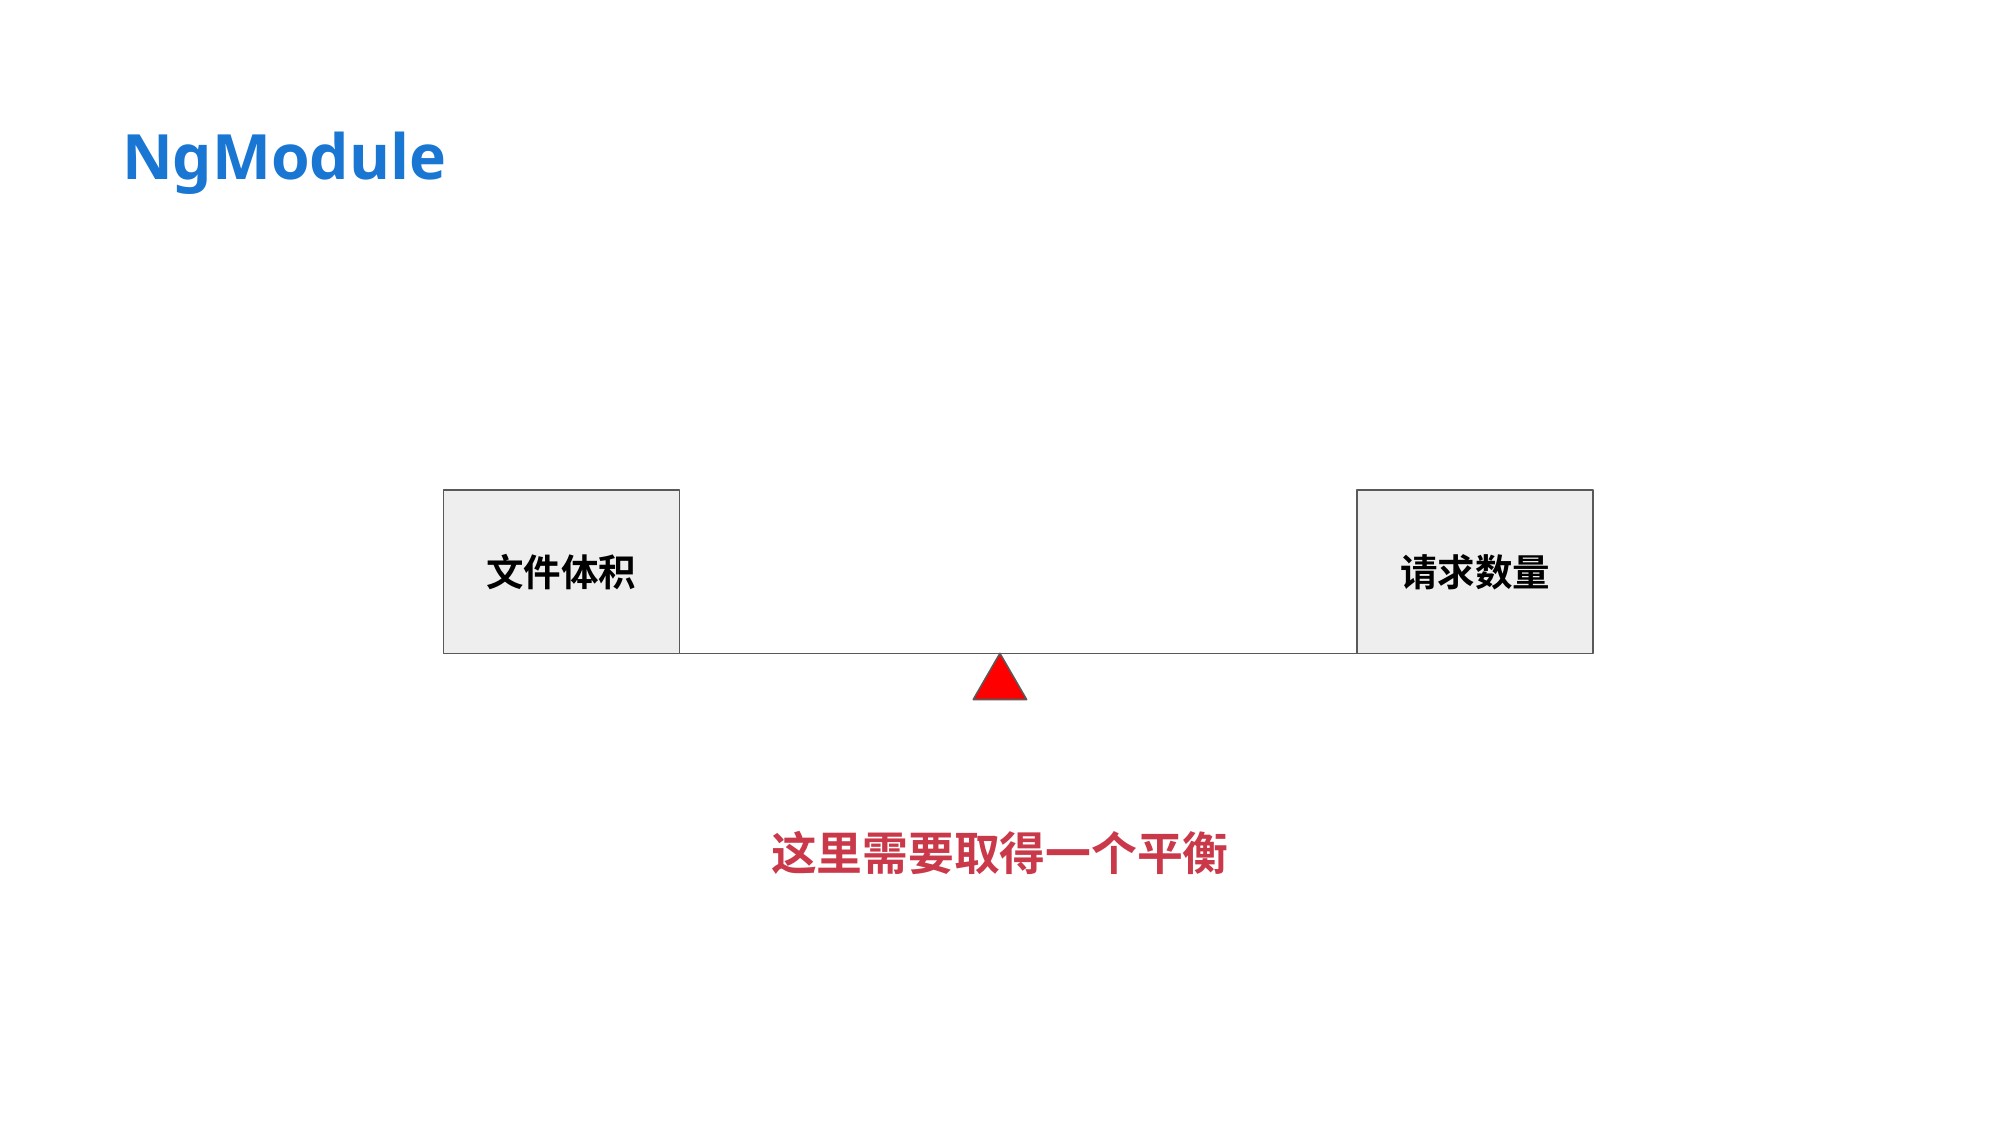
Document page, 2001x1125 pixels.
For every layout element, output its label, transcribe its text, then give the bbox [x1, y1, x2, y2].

text_box 这里需要取得一个平衡 [92, 804, 1908, 909]
text_box NgModule [102, 22, 1872, 213]
text_box 文件体积 [443, 490, 680, 654]
text_box [973, 662, 1027, 700]
text_box 请求数量 [1356, 490, 1594, 654]
